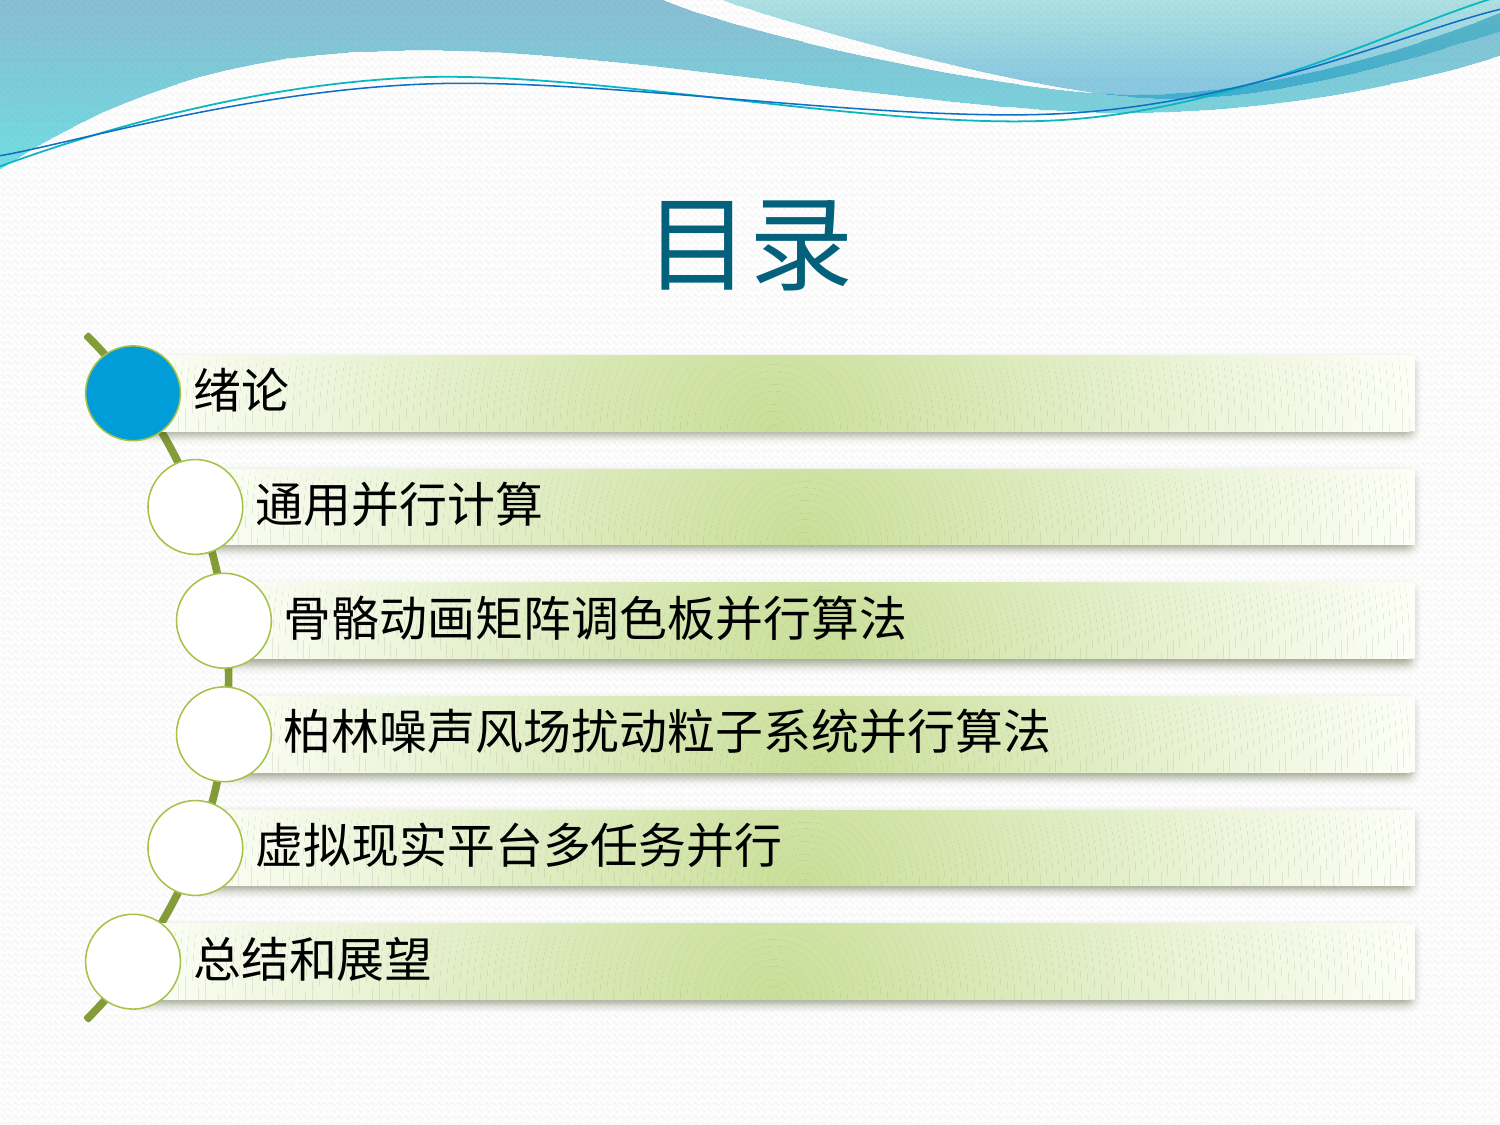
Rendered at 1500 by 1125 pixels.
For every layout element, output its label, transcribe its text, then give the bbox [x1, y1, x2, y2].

title 目录 [75, 115, 1425, 303]
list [74, 317, 1426, 1038]
